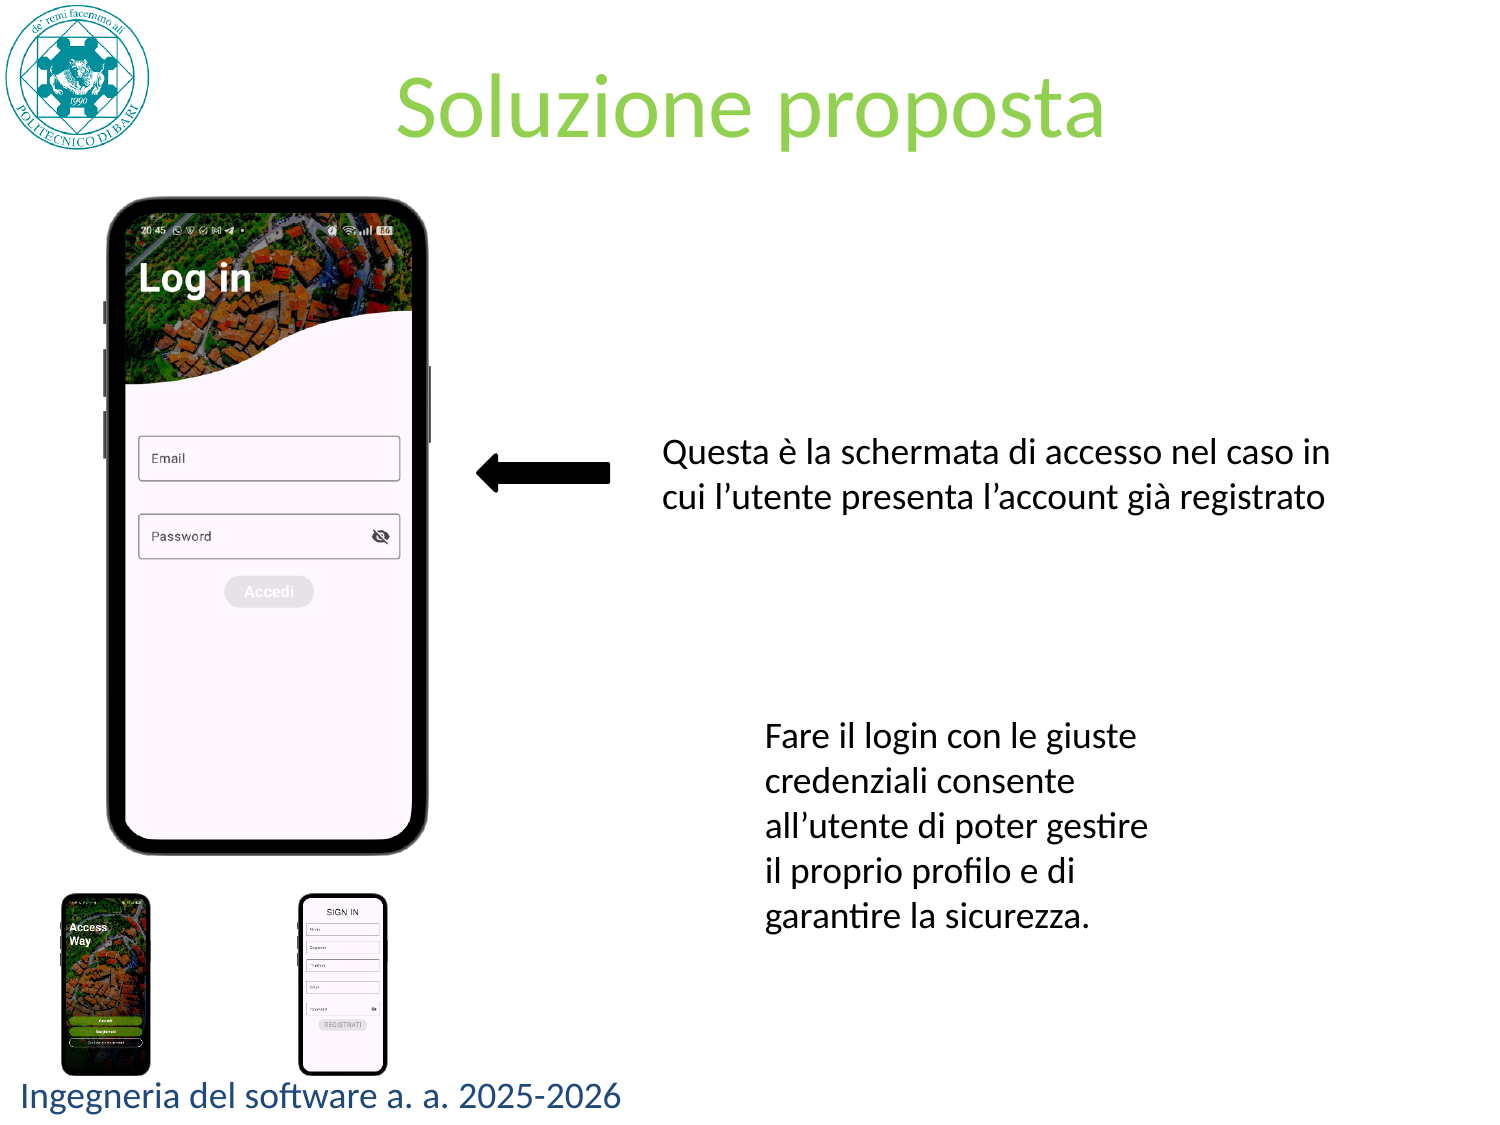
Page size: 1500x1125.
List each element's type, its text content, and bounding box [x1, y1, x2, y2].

picture [297, 892, 388, 1076]
picture [102, 195, 431, 856]
text_box [476, 453, 611, 493]
picture [0, 0, 154, 154]
text_box Questa è la schermata di accesso nel caso in cui l’utente presenta l’account già registrato [647, 419, 1394, 525]
title Soluzione proposta [76, 7, 1427, 195]
picture [60, 892, 151, 1076]
text_box Ingegneria del software a. a. 2025-2026 [5, 1063, 638, 1124]
text_box Fare il login con le giuste credenziali consente all’utente di poter gestire il proprio profilo e di garantire la sicurezza. [749, 704, 1186, 944]
